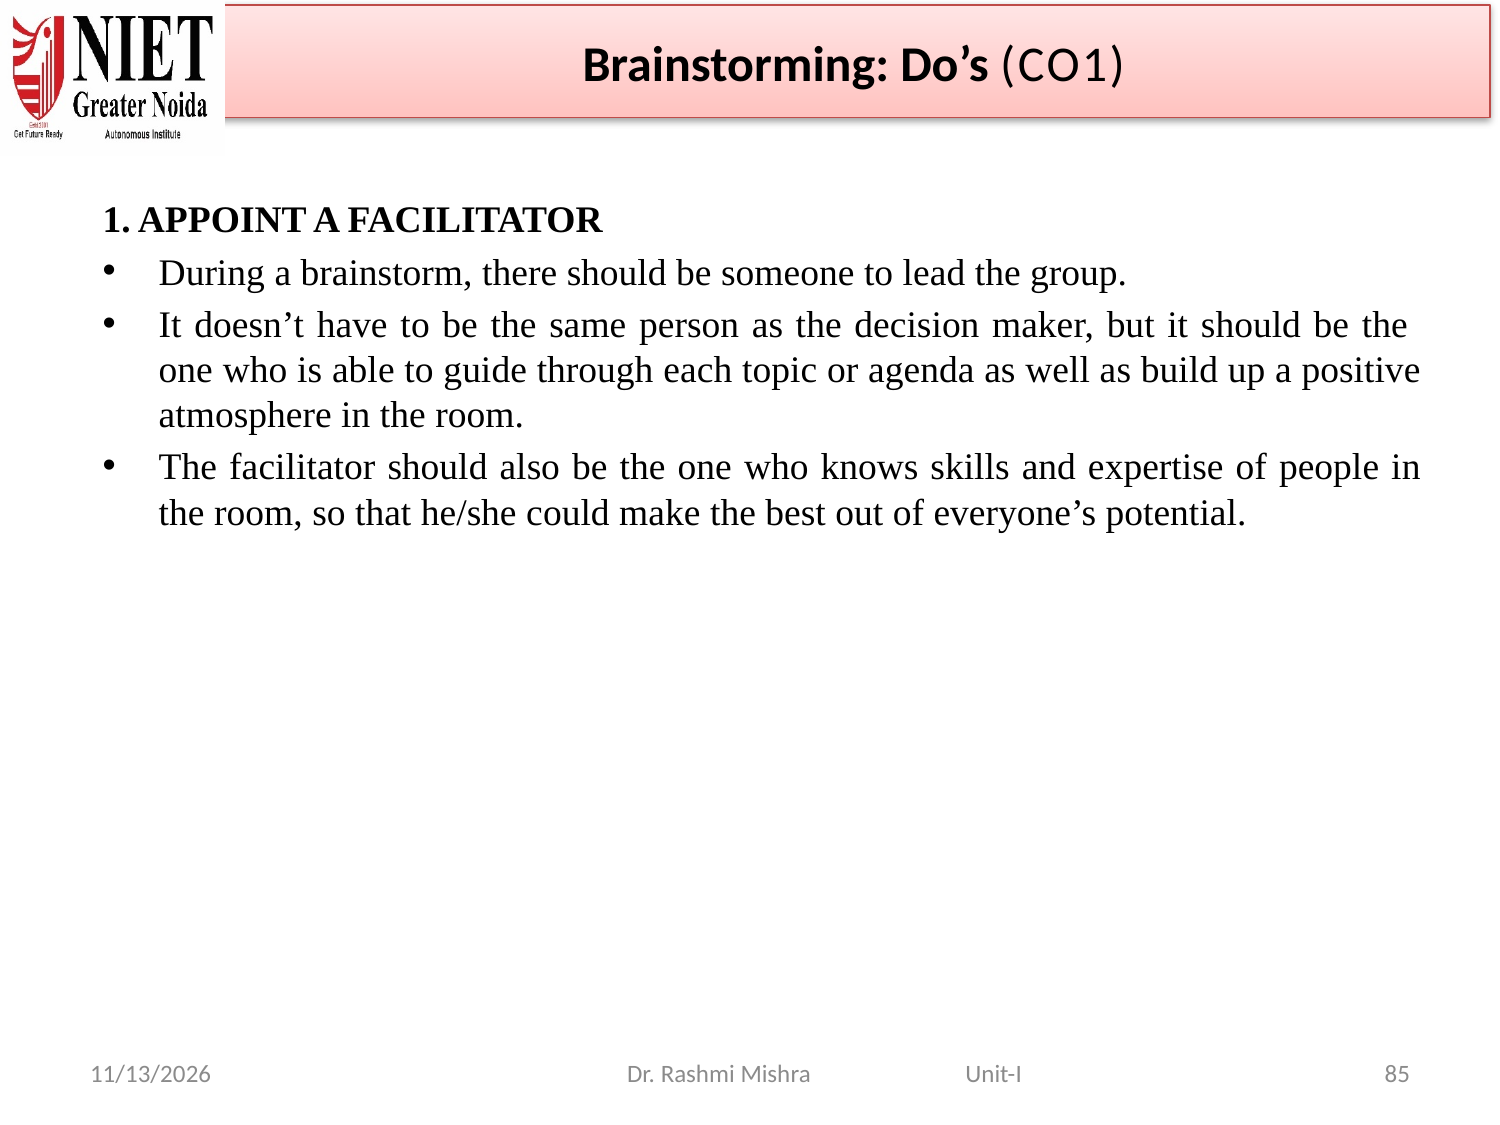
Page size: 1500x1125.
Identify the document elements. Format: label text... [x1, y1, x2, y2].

footer Dr. Rashmi Mishra Unit-I [412, 1042, 1074, 1103]
list 1. APPOINT A FACILITATOR During a brainstorm, there should be someone to lead the group. It doesn’t have to be the same person as the decision maker, but it should be the one who is able to guide through each topic or agenda as well as build up a positive atmosphere in the room. The facilitator should also be the one who knows skills and expertise of people in the room, so that he/she could make the best out of everyone’s potential. [87, 187, 1438, 930]
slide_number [75, 1042, 412, 1103]
picture [0, 0, 226, 156]
slide_number 85 [1074, 1042, 1425, 1103]
text_box Brainstorming: Do’s (CO1) [228, 4, 1491, 118]
